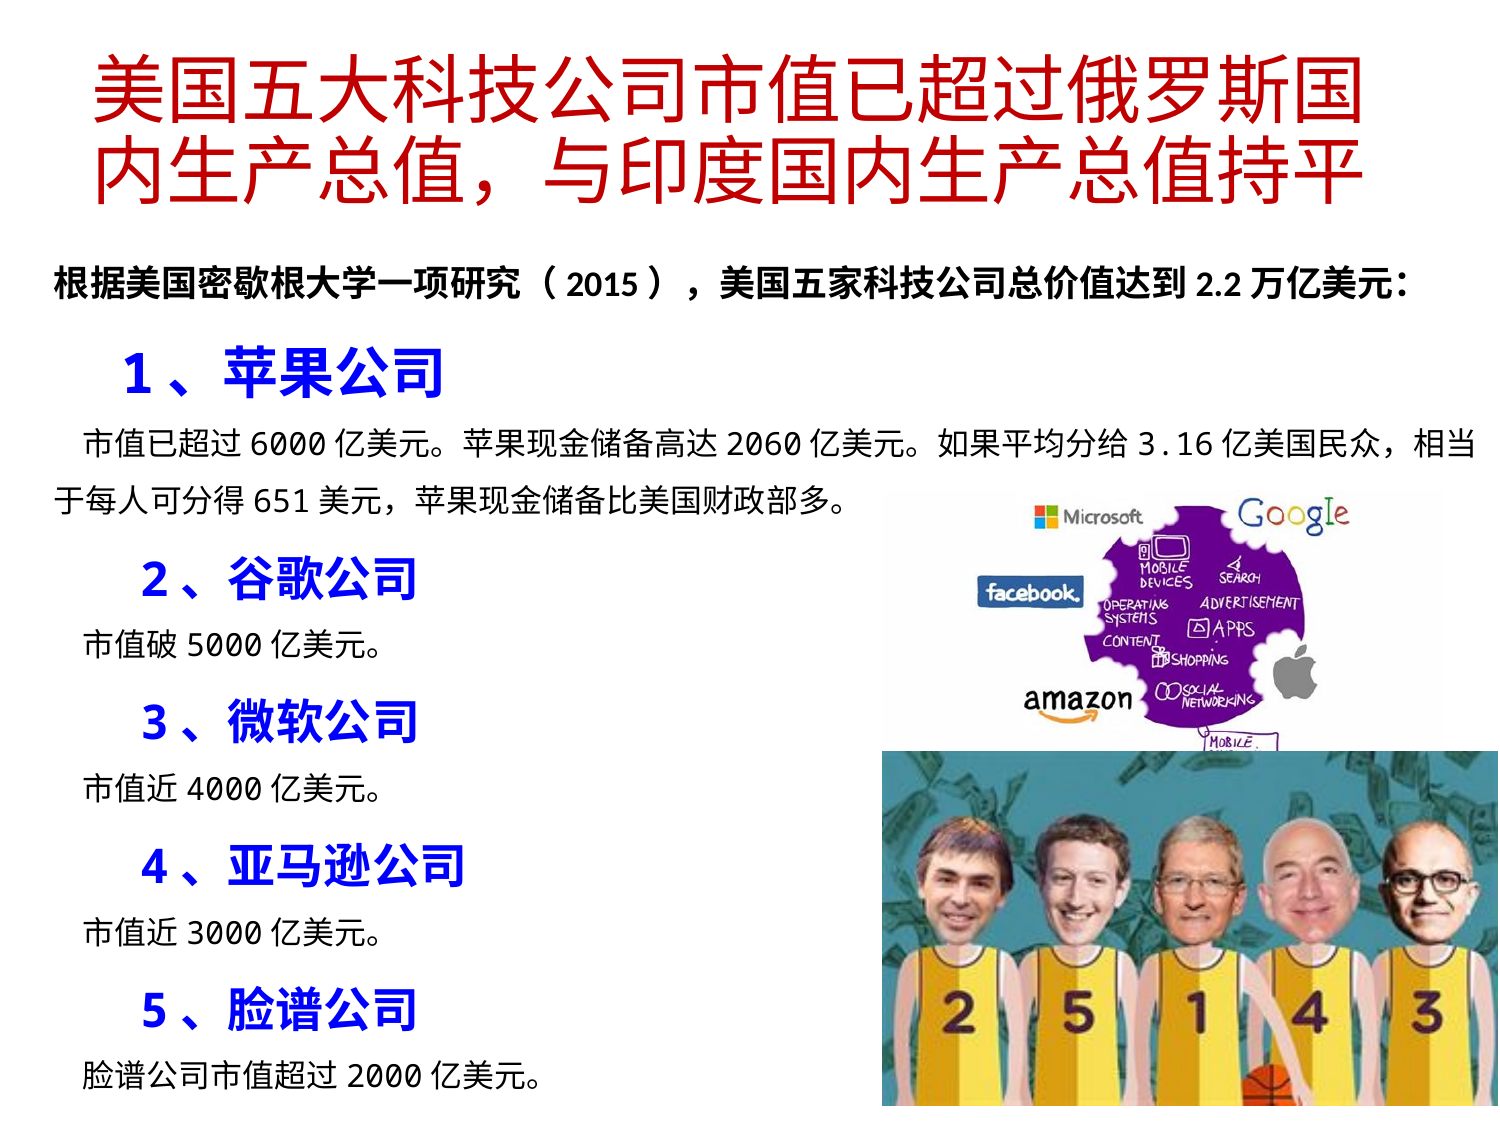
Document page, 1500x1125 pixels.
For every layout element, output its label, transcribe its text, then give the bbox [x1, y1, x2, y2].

picture [882, 490, 1498, 1106]
list 根据美国密歇根大学一项研究（2015），美国五家科技公司总价值达到2.2万亿美元： 1、苹果公司 市值已超过6000亿美元。苹果现金储备高达2060亿美元。如果平均分给3.16亿美国民众，相当于每人可分得651美元，苹果现金储备比美国财政部多。 2、谷歌公司 市值破5000亿美元。 3、微软公司 市值近4000亿美元。 4、亚马逊公司 市值近3000亿美元。 5、脸谱公司 脸谱公司市值超过2000亿美元。 [38, 231, 1498, 1106]
title 美国五大科技公司市值已超过俄罗斯国内生产总值，与印度国内生产总值持平 [76, 3, 1427, 231]
